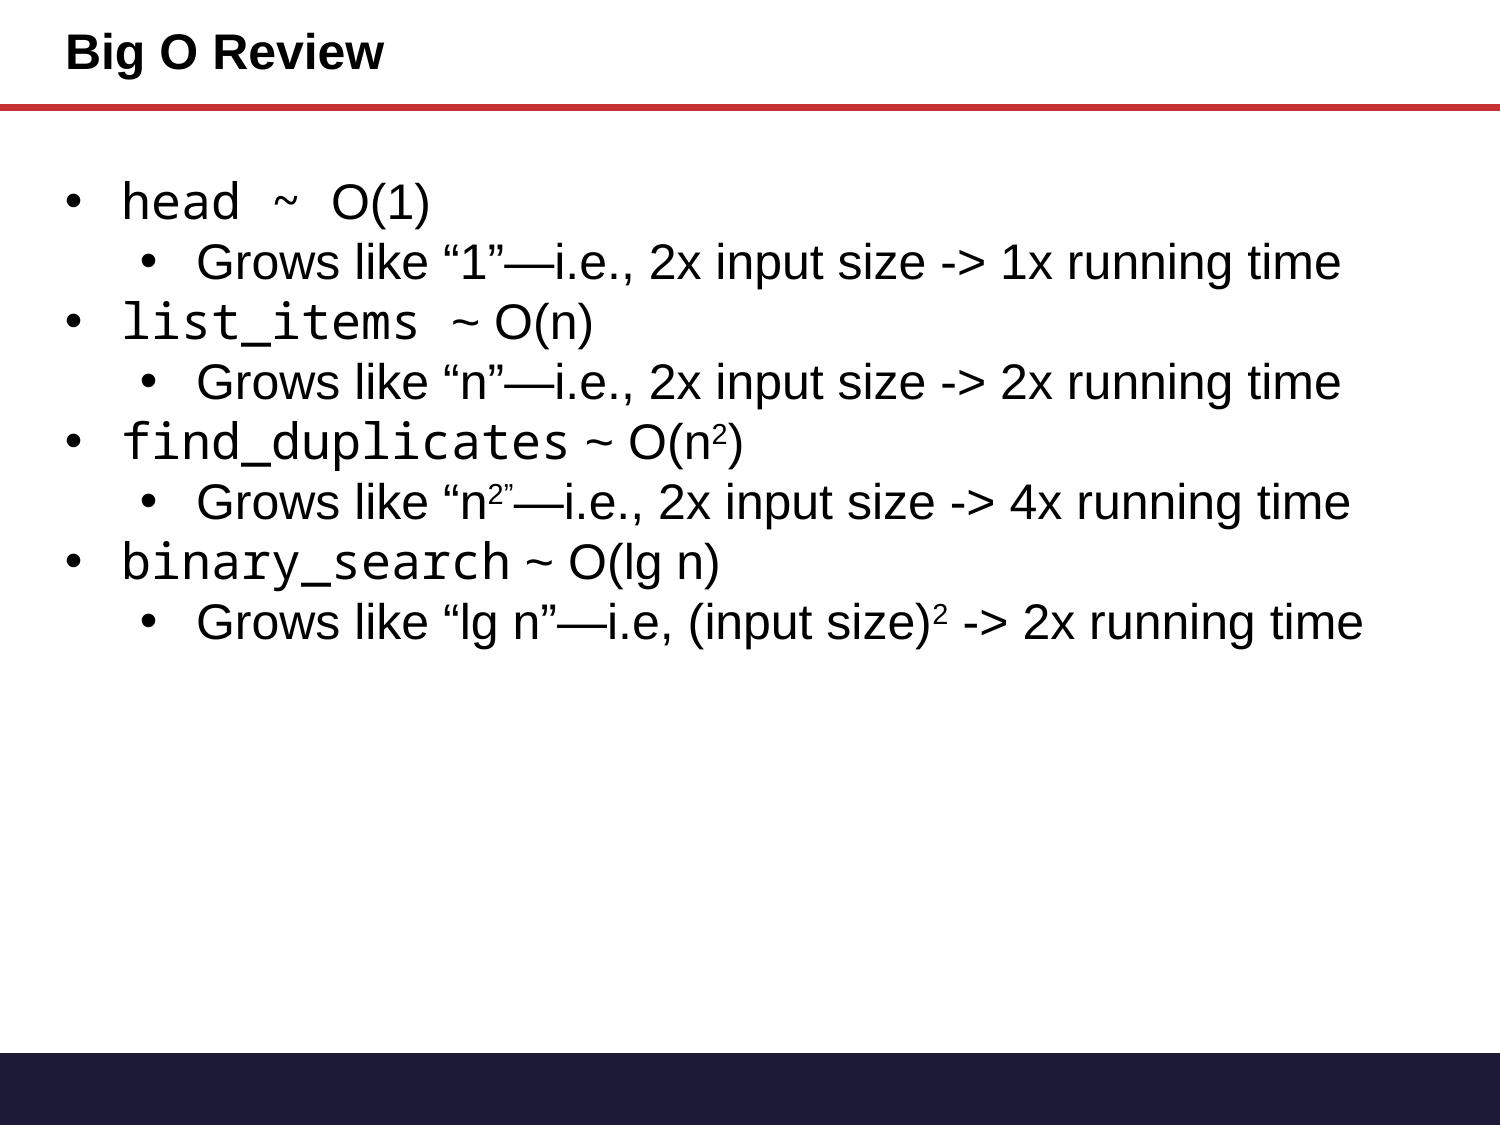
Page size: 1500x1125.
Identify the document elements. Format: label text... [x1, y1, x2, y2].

text_box head ~ O(1) Grows like “1”—i.e., 2x input size -> 1x running time list_items ~ O(n) Grows like “n”—i.e., 2x input size -> 2x running time find_duplicates ~ O(n2) Grows like “n2”—i.e., 2x input size -> 4x running time binary_search ~ O(lg n) Grows like “lg n”—i.e, (input size)2 -> 2x running time [49, 162, 1475, 658]
title Big O Review [50, 0, 1425, 108]
